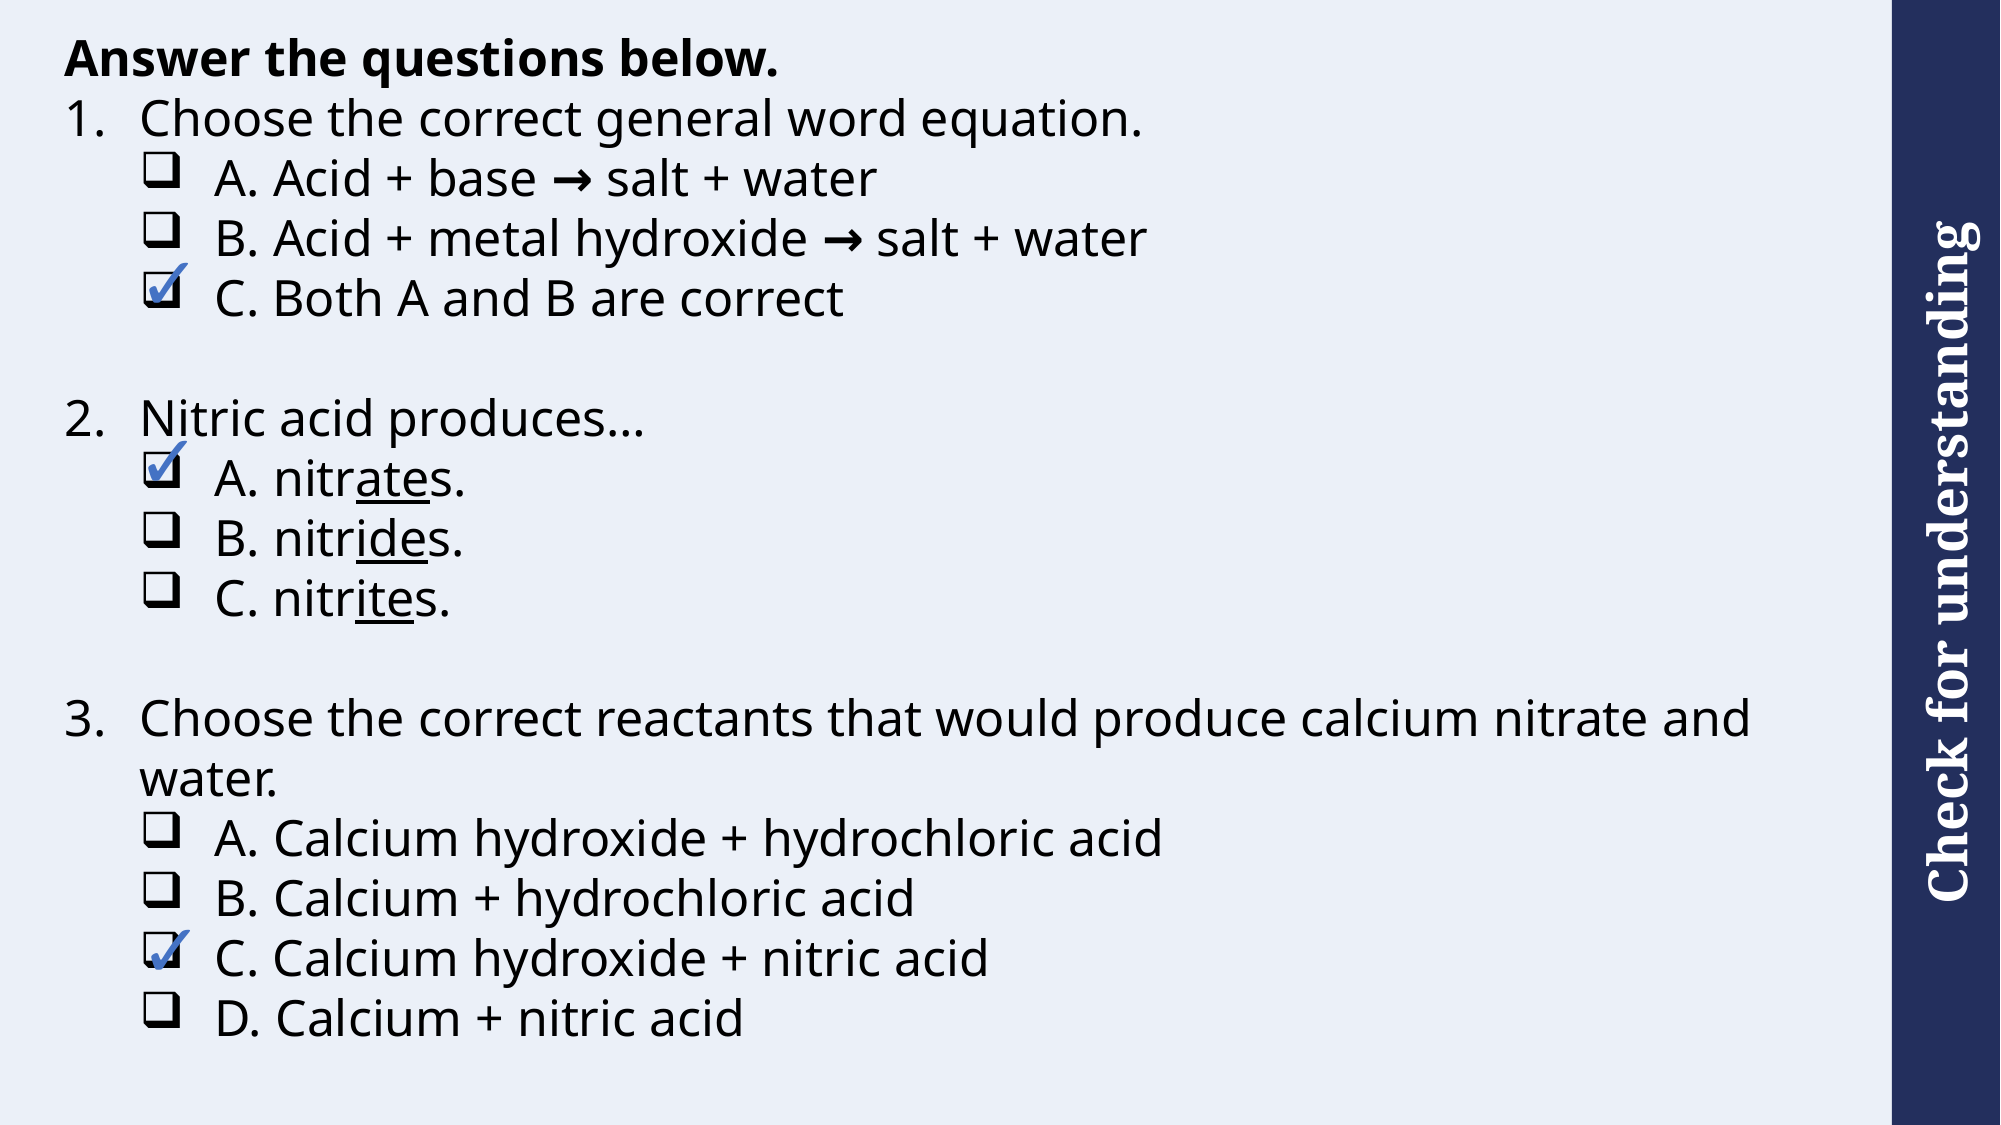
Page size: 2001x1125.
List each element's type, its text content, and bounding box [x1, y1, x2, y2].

text_box ✓ [123, 227, 216, 333]
text_box Answer the questions below. Choose the correct general word equation. A. Acid + base → salt + water B. Acid + metal hydroxide → salt + water C. Both A and B are correct Nitric acid produces… A. nitrates. B. nitrides. C. nitrites. Choose the correct reactants that would produce calcium nitrate and water. A. Calcium hydroxide + hydrochloric acid B. Calcium + hydrochloric acid C. Calcium hydroxide + nitric acid D. Calcium + nitric acid [49, 19, 1806, 1114]
text_box ✓ [125, 895, 213, 1000]
text_box ✓ [122, 406, 215, 512]
